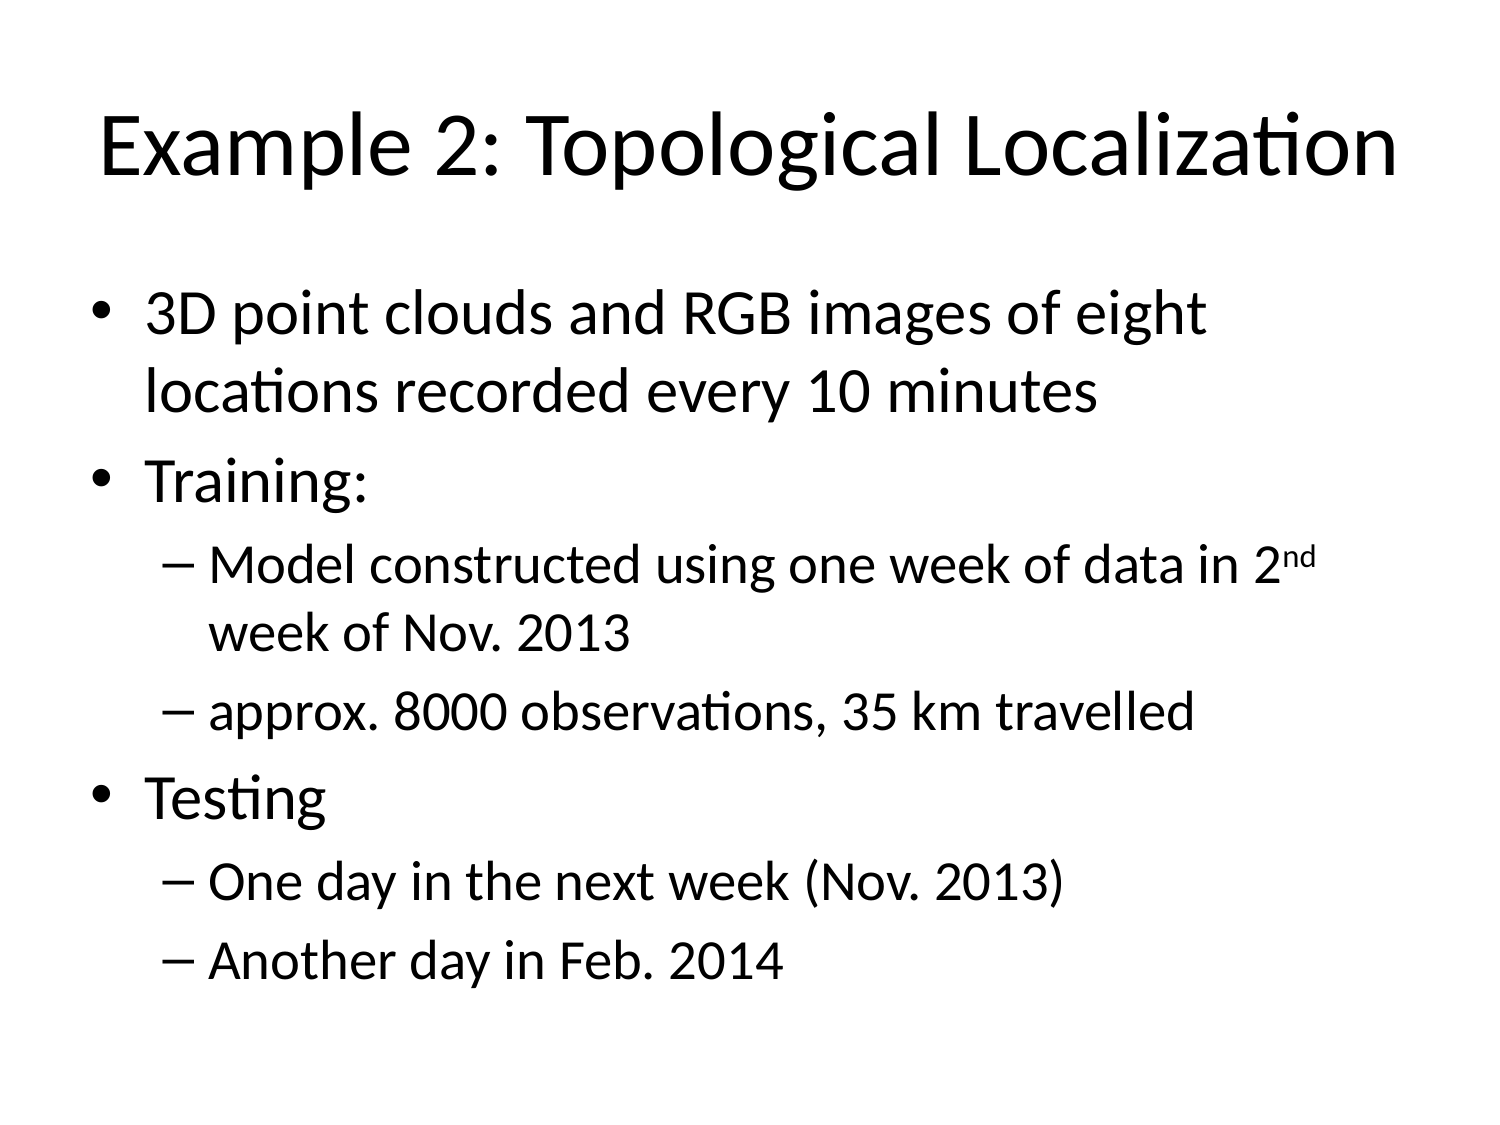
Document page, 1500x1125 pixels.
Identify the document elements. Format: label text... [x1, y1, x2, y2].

title Example 2: Topological Localization [75, 45, 1425, 233]
list 3D point clouds and RGB images of eight locations recorded every 10 minutes Training: Model constructed using one week of data in 2nd week of Nov. 2013 approx. 8000 observations, 35 km travelled Testing One day in the next week (Nov. 2013) Another day in Feb. 2014 [75, 262, 1425, 1005]
